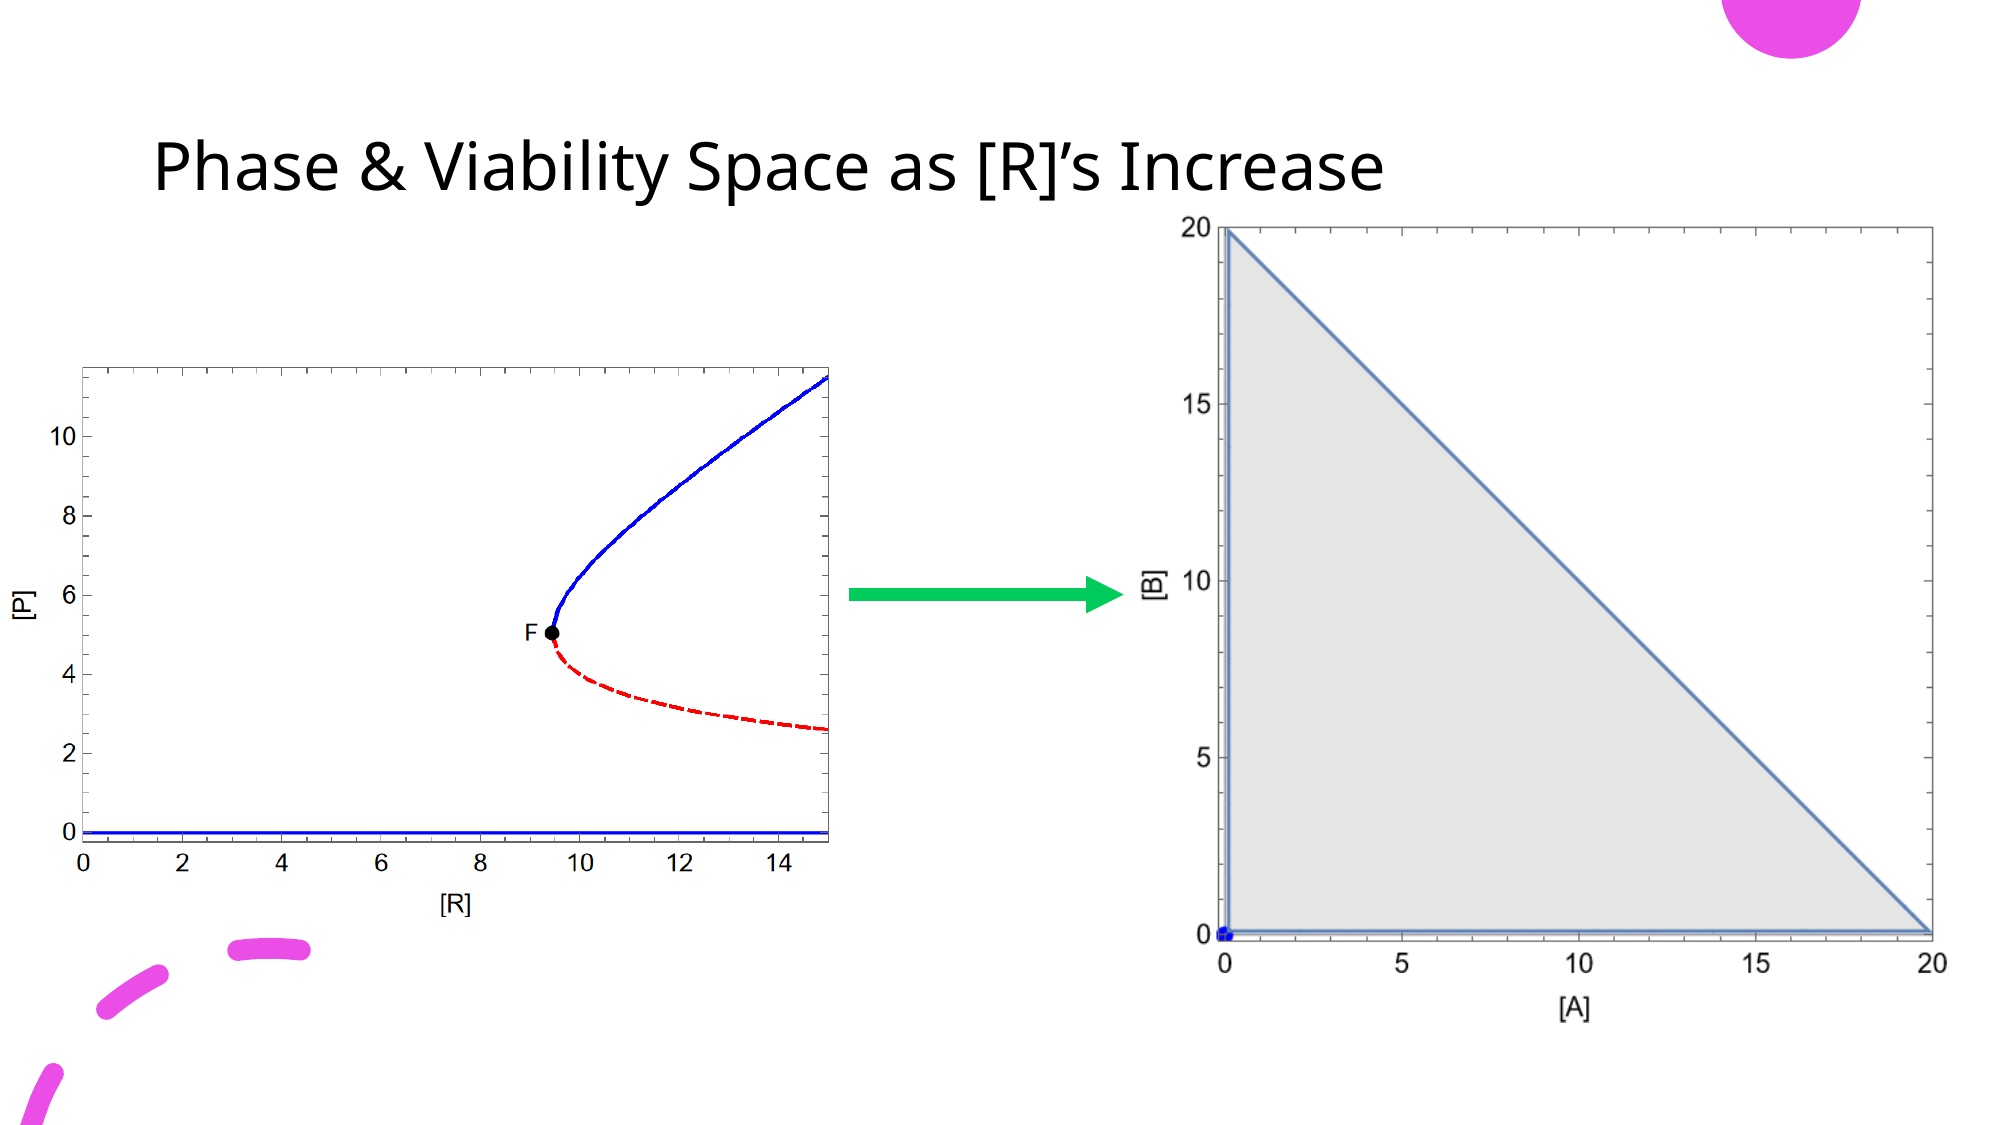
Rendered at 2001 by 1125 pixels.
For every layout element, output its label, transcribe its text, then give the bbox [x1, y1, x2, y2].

picture [0, 358, 863, 932]
picture [1137, 212, 1947, 1023]
title Phase & Viability Space as [R]’s Increase [137, 59, 1863, 278]
